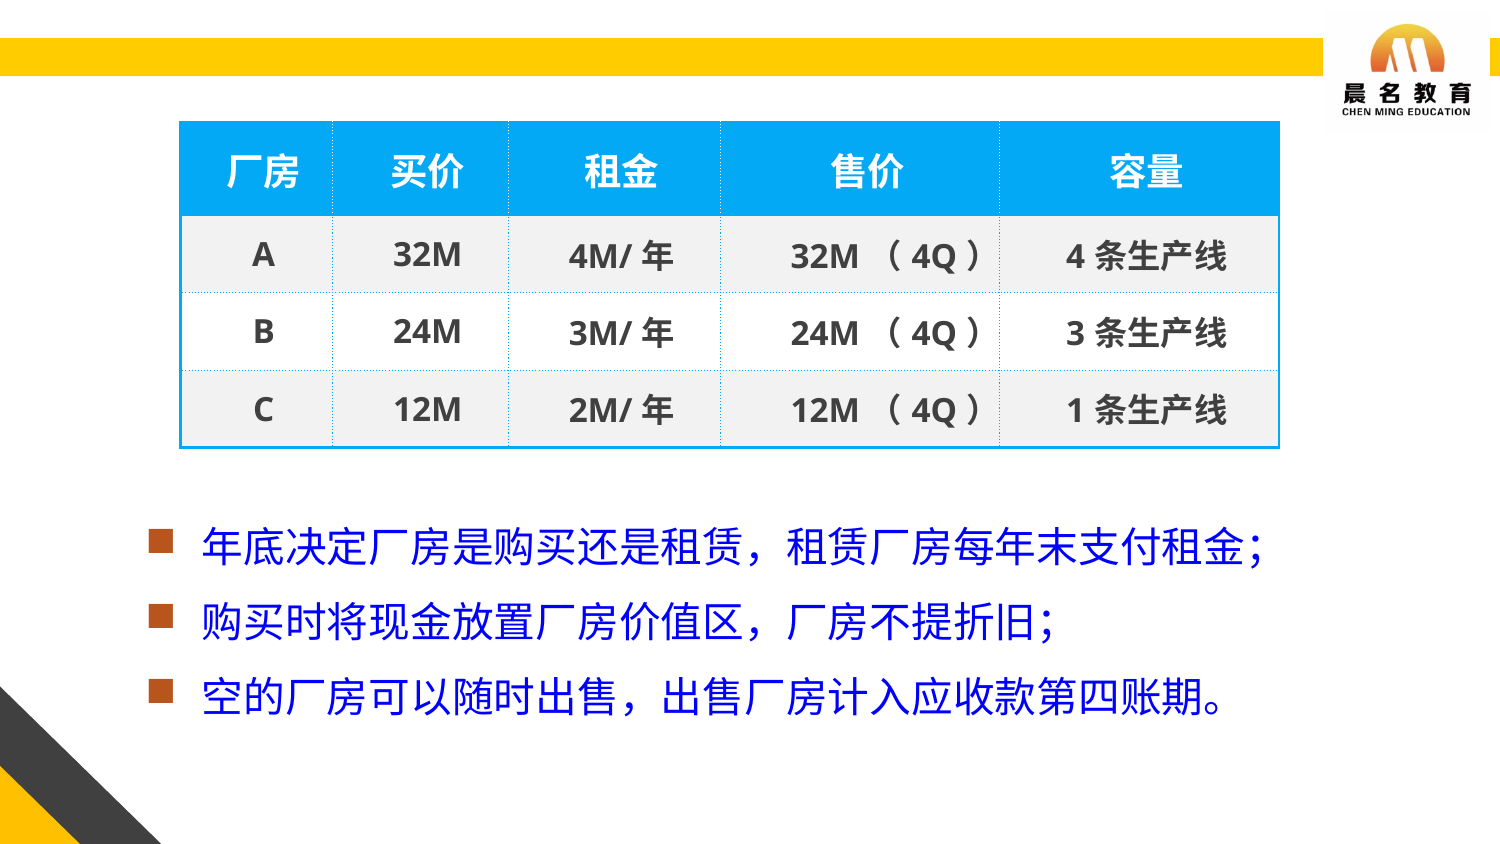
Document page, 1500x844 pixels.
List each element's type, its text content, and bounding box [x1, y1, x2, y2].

table_cell 24M（4Q） [720, 293, 999, 370]
table_cell A [182, 216, 332, 293]
picture [1323, 10, 1490, 134]
table_cell 24M [332, 293, 509, 370]
table_header 厂房 [182, 124, 332, 214]
table_cell 12M（4Q） [720, 370, 999, 446]
table_cell 1条生产线 [999, 370, 1278, 446]
table_cell 4M/年 [509, 216, 720, 293]
table_cell 3M/年 [509, 293, 720, 370]
text_box 年底决定厂房是购买还是租赁，租赁厂房每年末支付租金； 购买时将现金放置厂房价值区，厂房不提折旧； 空的厂房可以随时出售，出售厂房计入应收款第四账期。 [130, 513, 1425, 729]
table_header 租金 [509, 124, 720, 214]
table_cell 32M [332, 216, 509, 293]
table_cell 12M [332, 370, 509, 446]
table_header 买价 [332, 124, 509, 214]
table_cell 4条生产线 [999, 216, 1278, 293]
table_cell C [182, 370, 332, 446]
table_cell 32M（4Q） [720, 216, 999, 293]
table_header 容量 [999, 124, 1278, 214]
table_header 售价 [720, 124, 999, 214]
table_cell 2M/年 [509, 370, 720, 446]
table_cell B [182, 293, 332, 370]
table_cell 3条生产线 [999, 293, 1278, 370]
